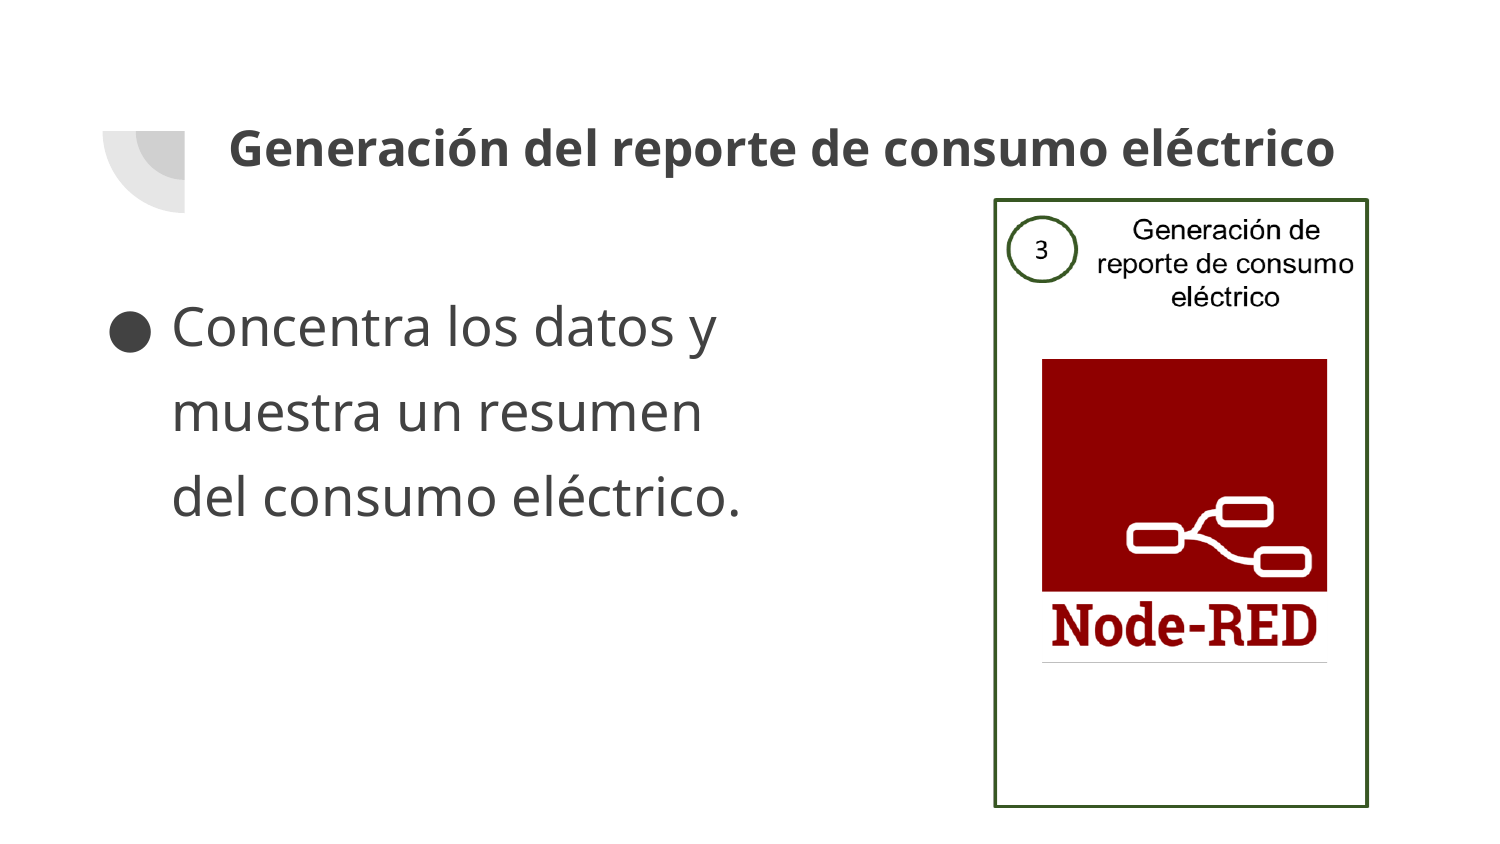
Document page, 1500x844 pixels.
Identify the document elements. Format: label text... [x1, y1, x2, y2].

picture [985, 197, 1379, 808]
title Generación del reporte de consumo eléctrico [213, 98, 1368, 263]
list Concentra los datos y muestra un resumen del consumo eléctrico. [81, 262, 777, 744]
